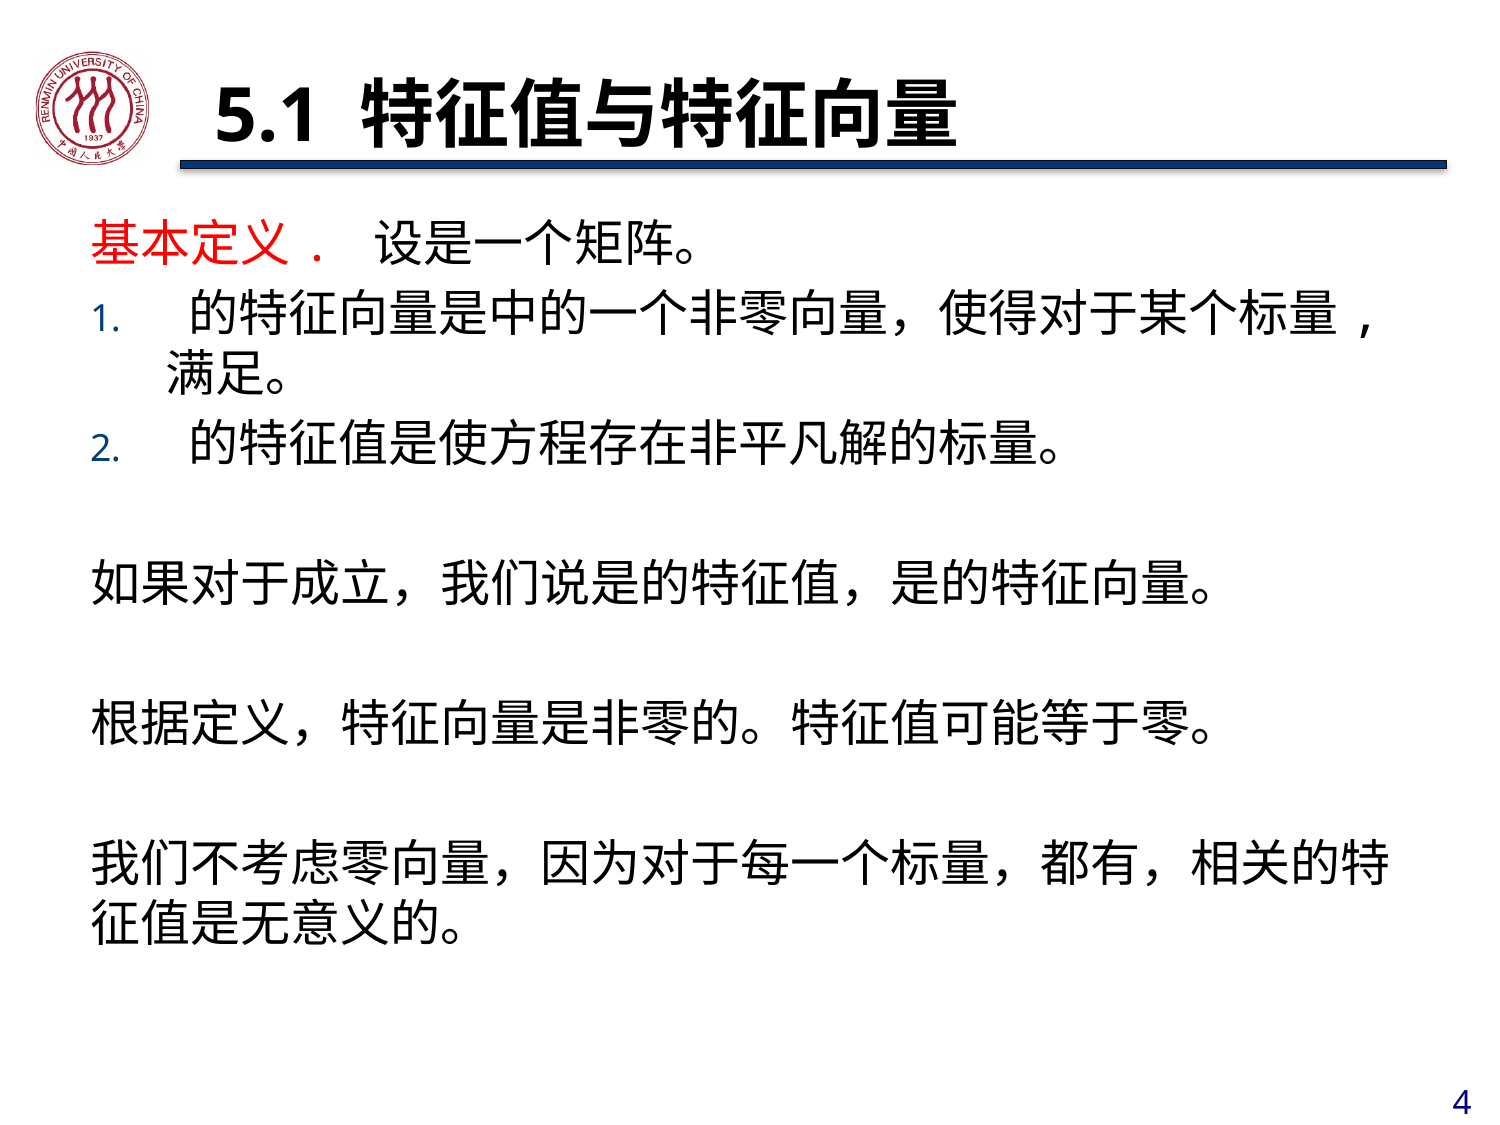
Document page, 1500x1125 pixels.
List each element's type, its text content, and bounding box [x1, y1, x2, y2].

title 5.1 特征值与特征向量 [198, 18, 1407, 205]
picture [35, 51, 149, 165]
